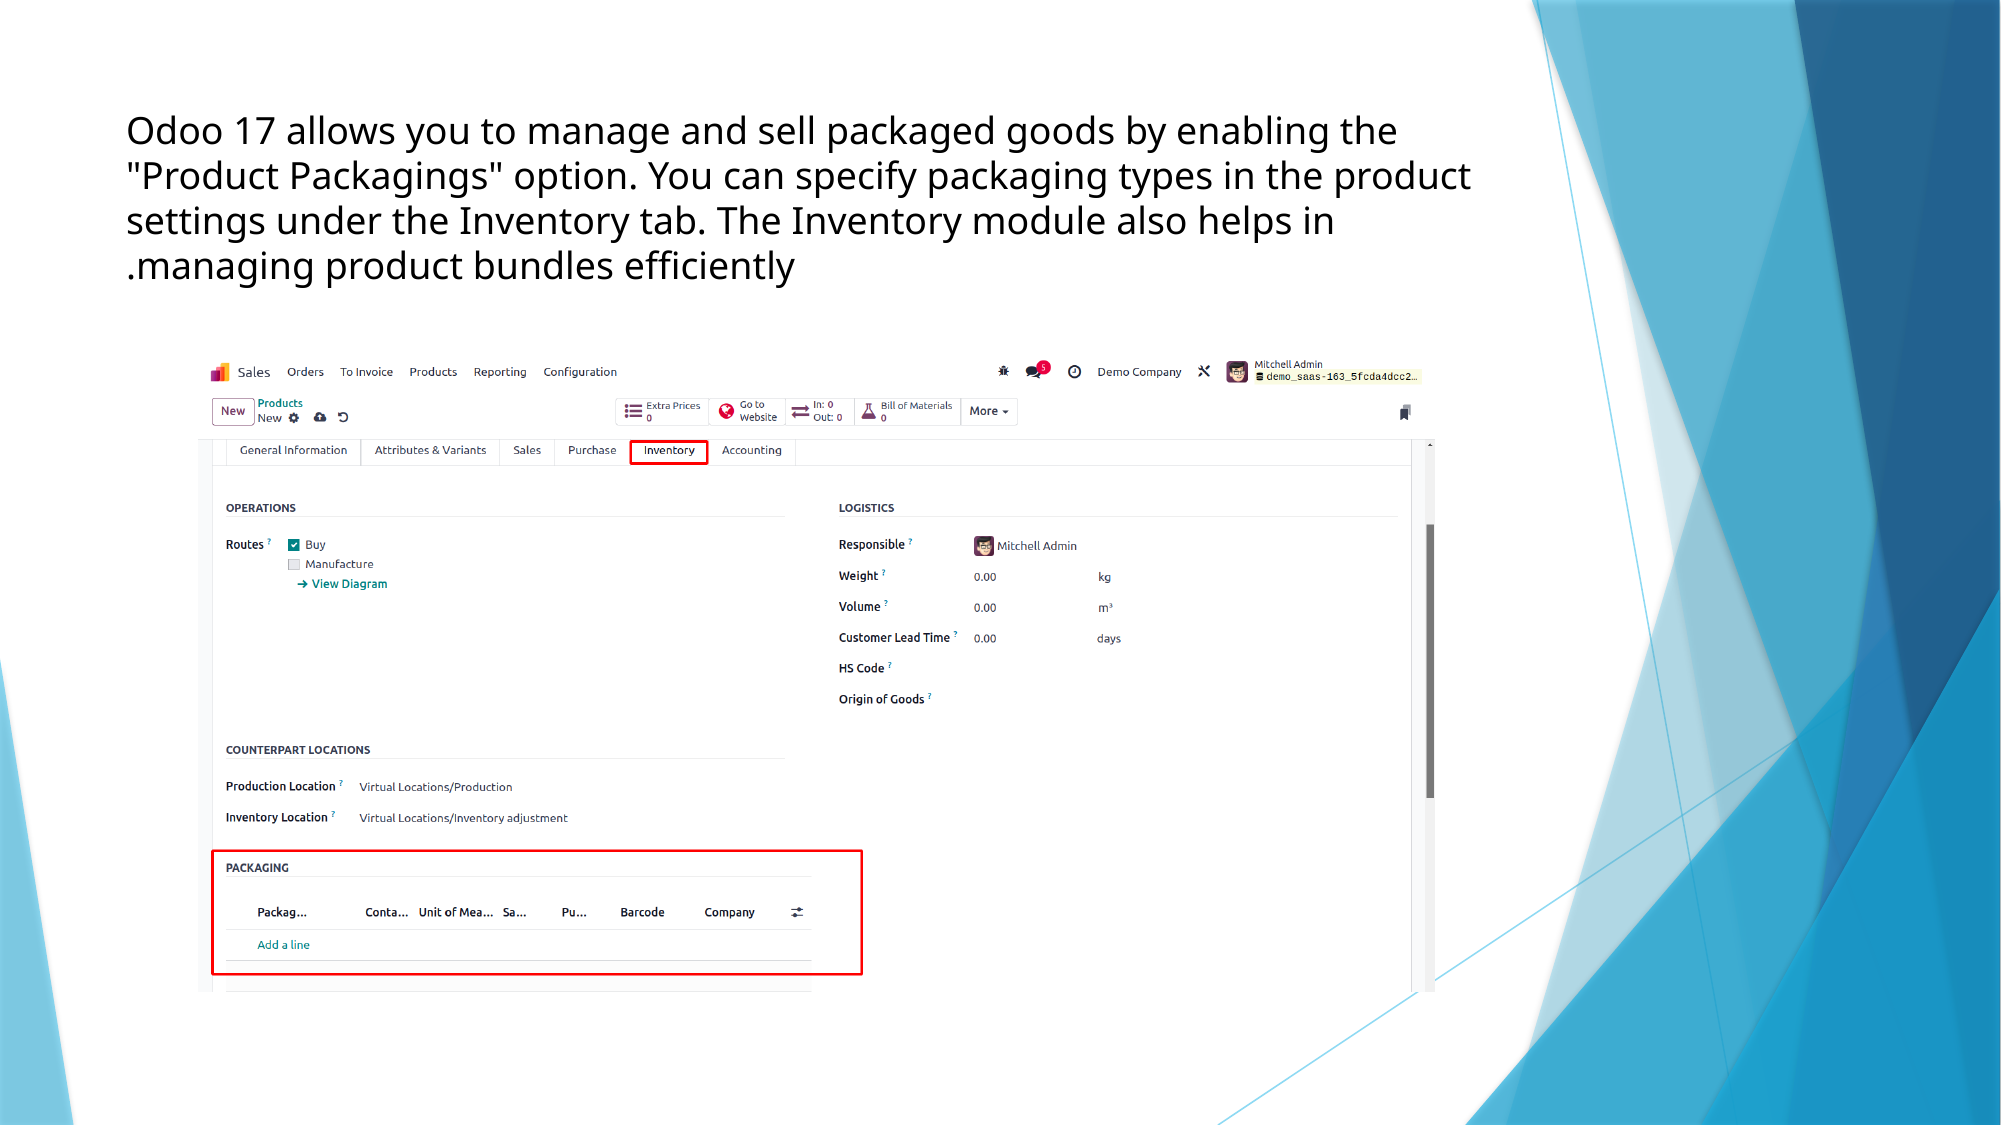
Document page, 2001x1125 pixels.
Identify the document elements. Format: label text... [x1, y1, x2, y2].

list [197, 353, 1435, 992]
title Odoo 17 allows you to manage and sell packaged goods by enabling the "Product Packagings" option. You can specify packaging types in the product settings under the Inventory tab. The Inventory module also helps in managing product bundles efficiently. [111, 99, 1522, 317]
